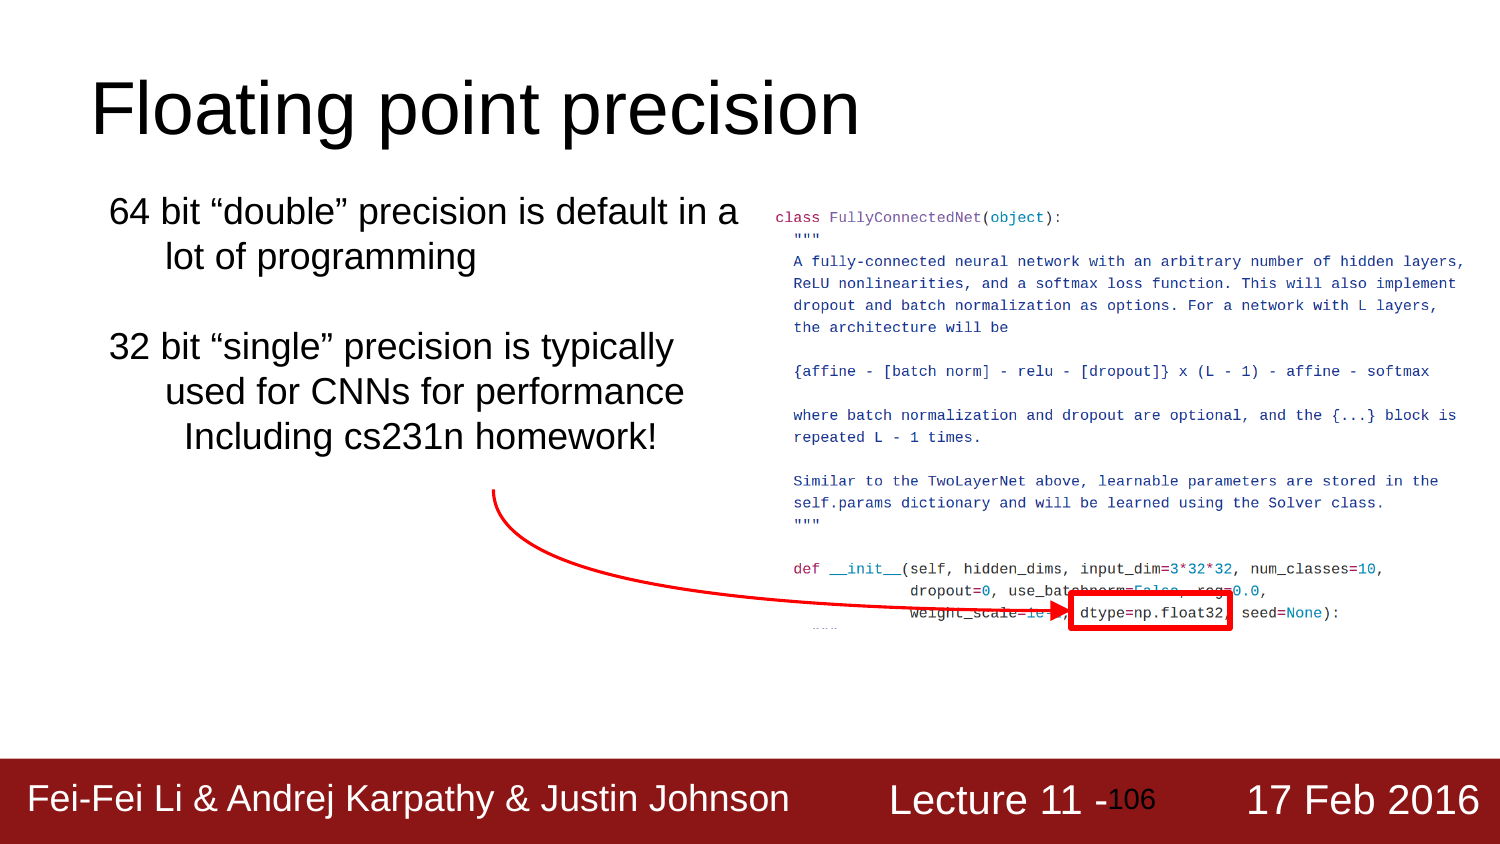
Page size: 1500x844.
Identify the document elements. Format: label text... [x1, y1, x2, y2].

list 64 bit “double” precision is default in a lot of programming 32 bit “single” precision is typically used for CNNs for performance Including cs231n homework! [75, 171, 771, 725]
picture [770, 196, 1489, 629]
slide_number ‹#› [1092, 765, 1183, 830]
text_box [721, 260, 844, 840]
title Floating point precision [75, 33, 1425, 175]
